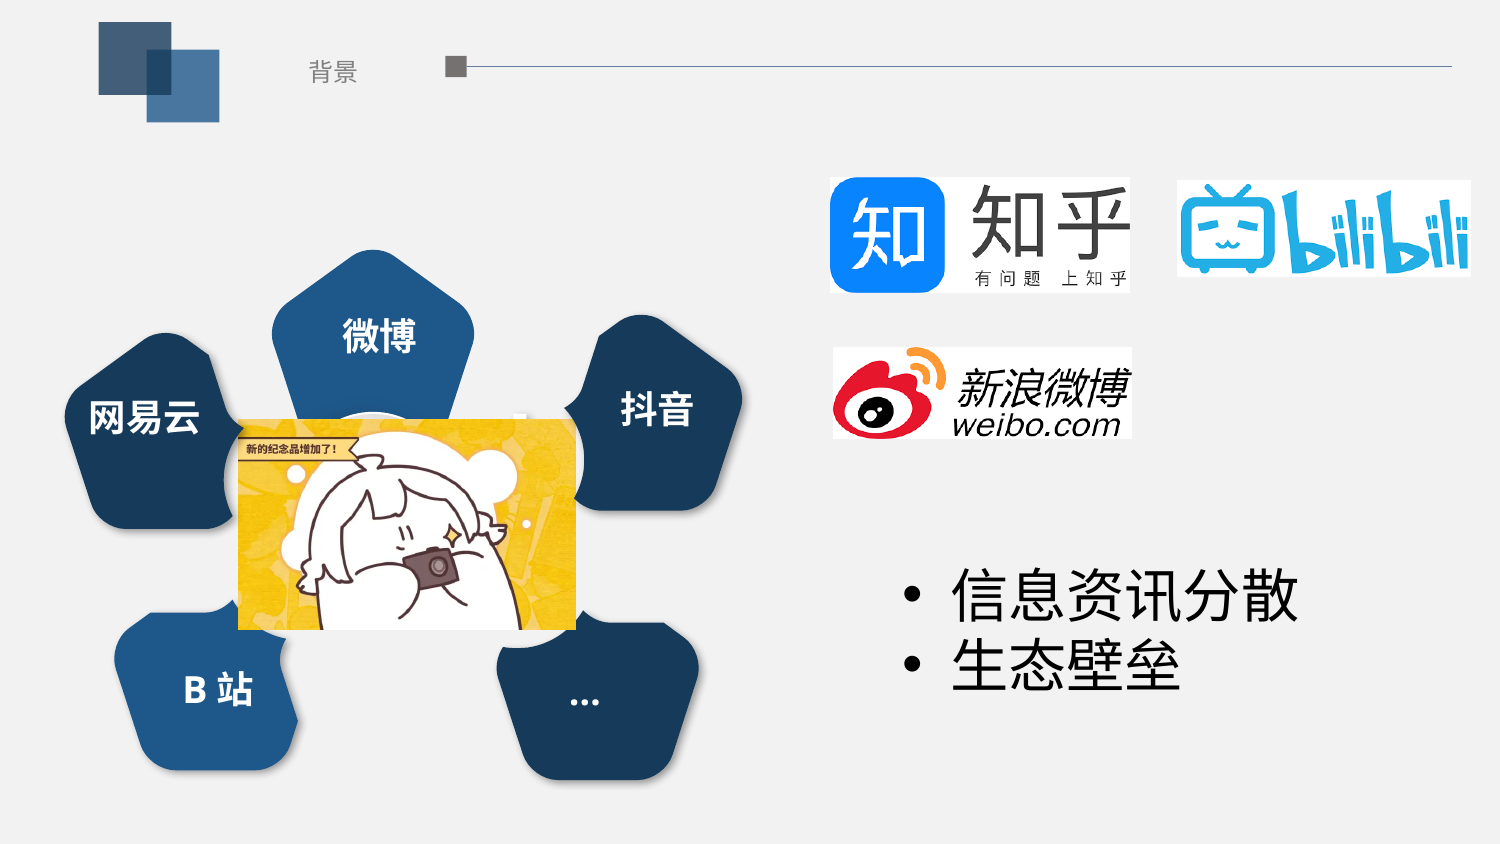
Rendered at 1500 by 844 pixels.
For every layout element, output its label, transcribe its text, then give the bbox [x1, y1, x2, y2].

text_box [146, 49, 220, 123]
text_box … [554, 680, 695, 720]
text_box 抖音 [605, 399, 746, 439]
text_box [445, 55, 1453, 78]
text_box [495, 608, 700, 782]
text_box [63, 331, 234, 530]
text_box [113, 598, 300, 772]
picture [238, 419, 576, 630]
text_box 微博 [327, 325, 469, 366]
text_box [98, 21, 172, 96]
text_box 网易云 [74, 406, 238, 447]
text_box 信息资讯分散 生态壁垒 [888, 551, 1319, 707]
text_box 背景 [236, 50, 432, 92]
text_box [294, 412, 452, 419]
picture [830, 177, 1130, 293]
text_box [513, 413, 527, 419]
picture [833, 347, 1132, 439]
text_box [271, 249, 475, 412]
text_box B站 [167, 678, 309, 719]
picture [1177, 180, 1471, 277]
text_box [562, 313, 744, 512]
